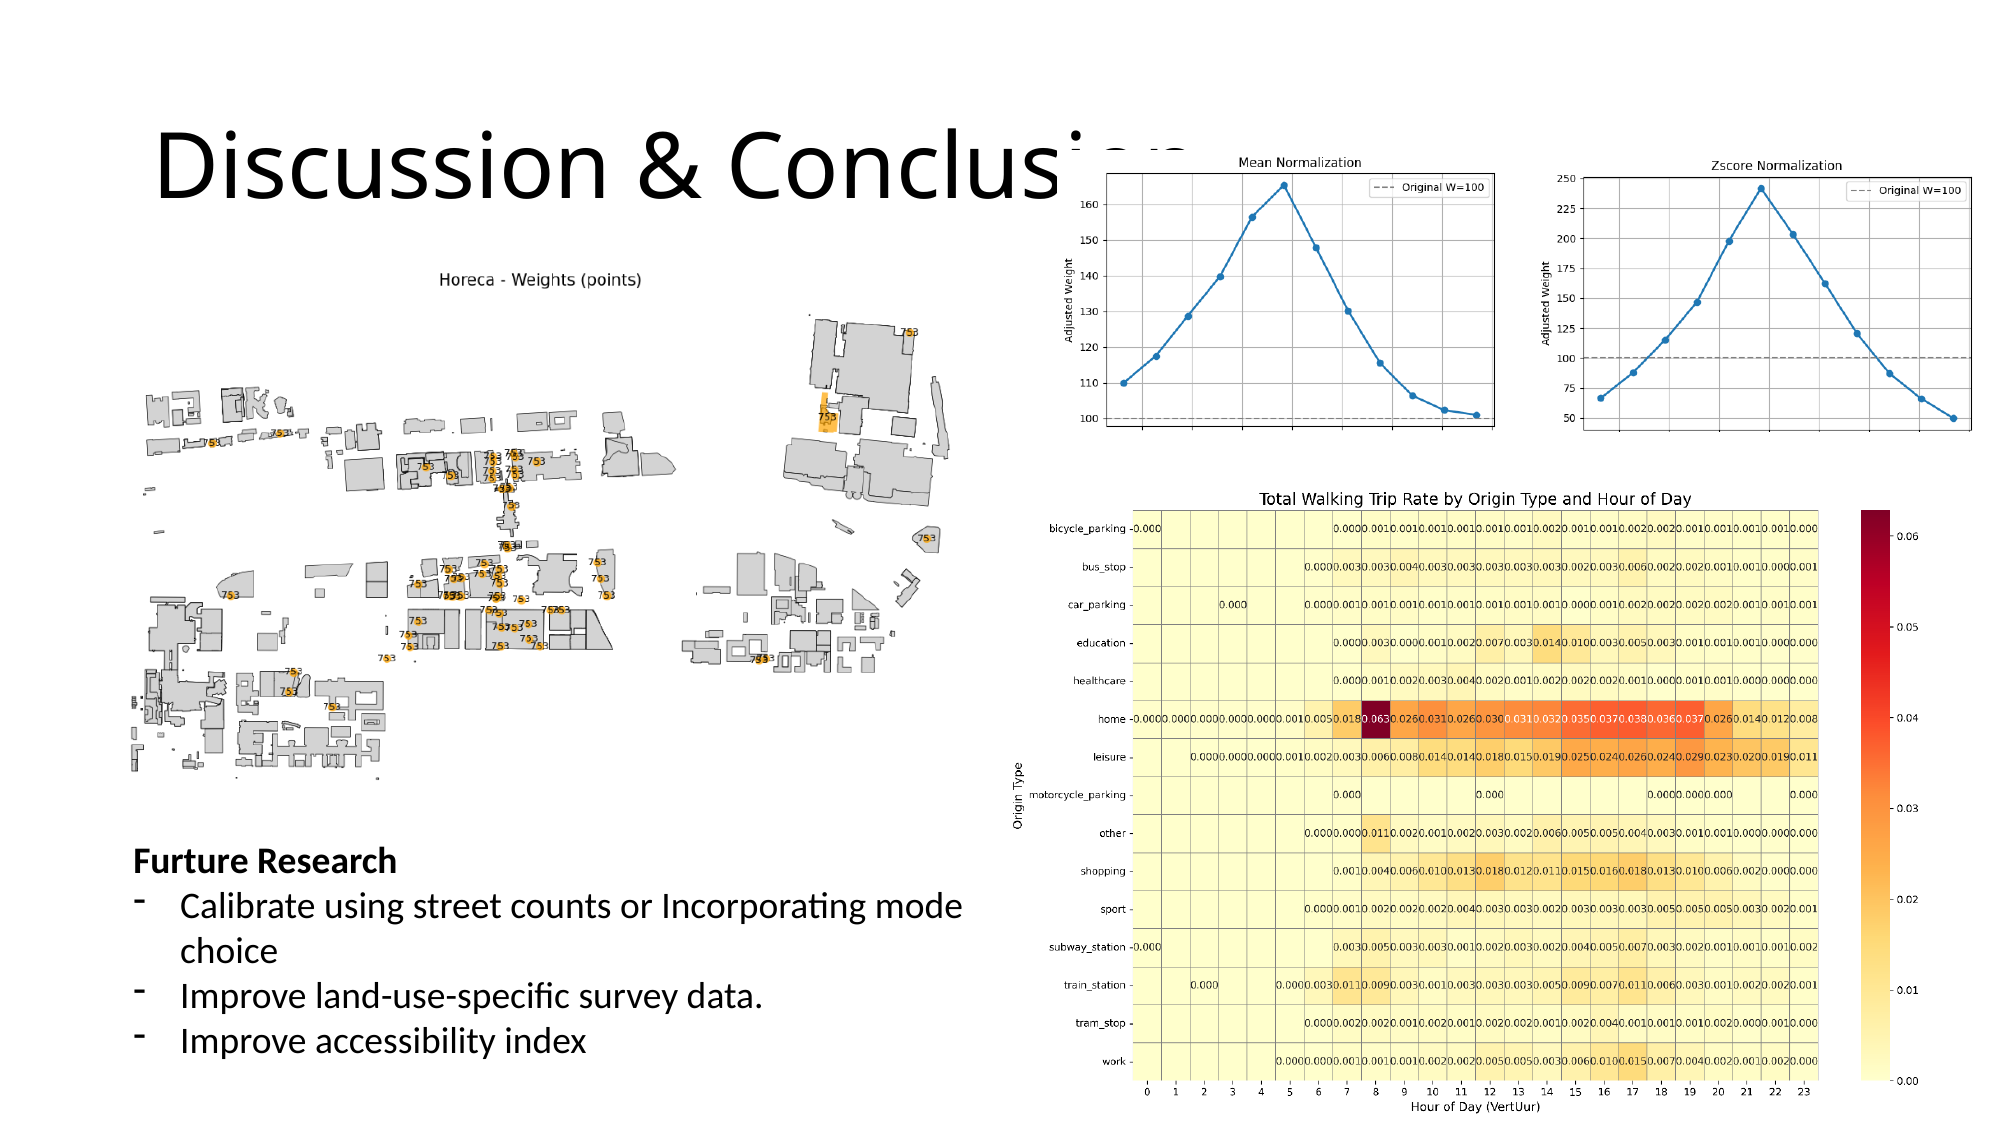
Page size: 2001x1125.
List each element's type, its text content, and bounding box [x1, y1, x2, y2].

picture [1533, 152, 1980, 432]
text_box Furture Research Calibrate using street counts or Incorporating mode choice Improve land-use-specific survey data. Improve accessibility index [118, 828, 982, 1114]
picture [1057, 149, 1503, 433]
title Discussion & Conclusion [137, 59, 1863, 278]
picture [98, 265, 2000, 1125]
